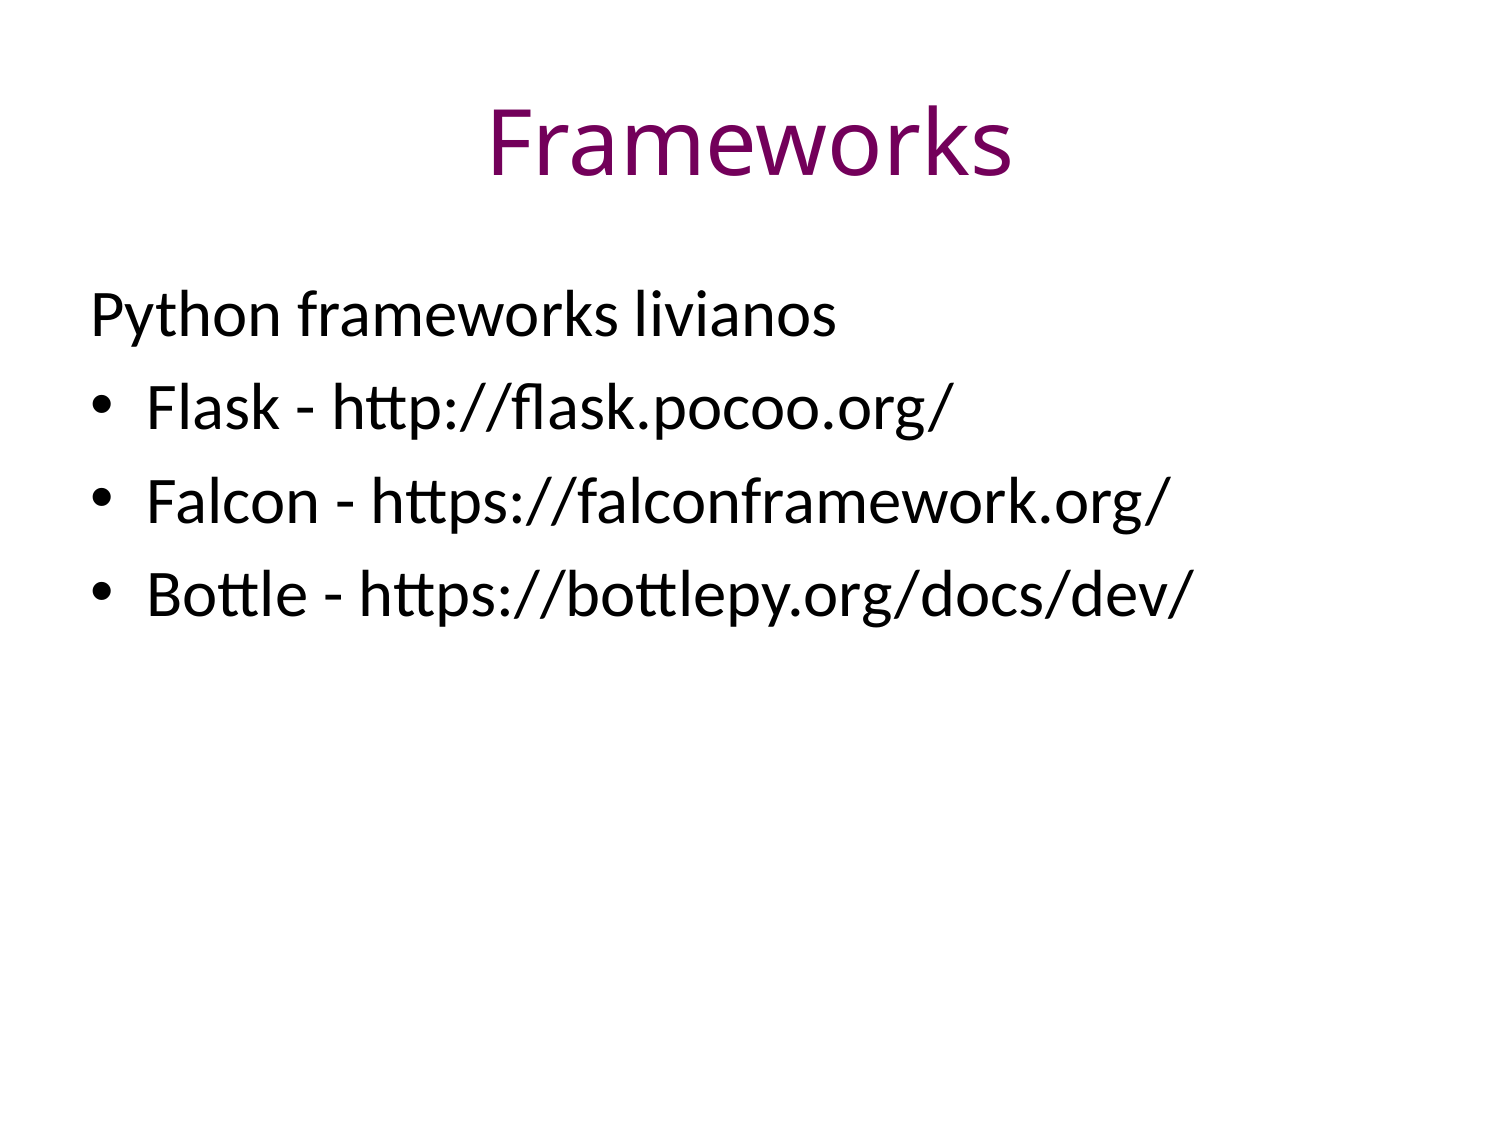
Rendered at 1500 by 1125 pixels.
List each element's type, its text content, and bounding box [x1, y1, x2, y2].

title Frameworks [75, 45, 1425, 233]
list Python frameworks livianos Flask - http://flask.pocoo.org/ Falcon - https://falconframework.org/ Bottle - https://bottlepy.org/docs/dev/ [75, 262, 1425, 1005]
